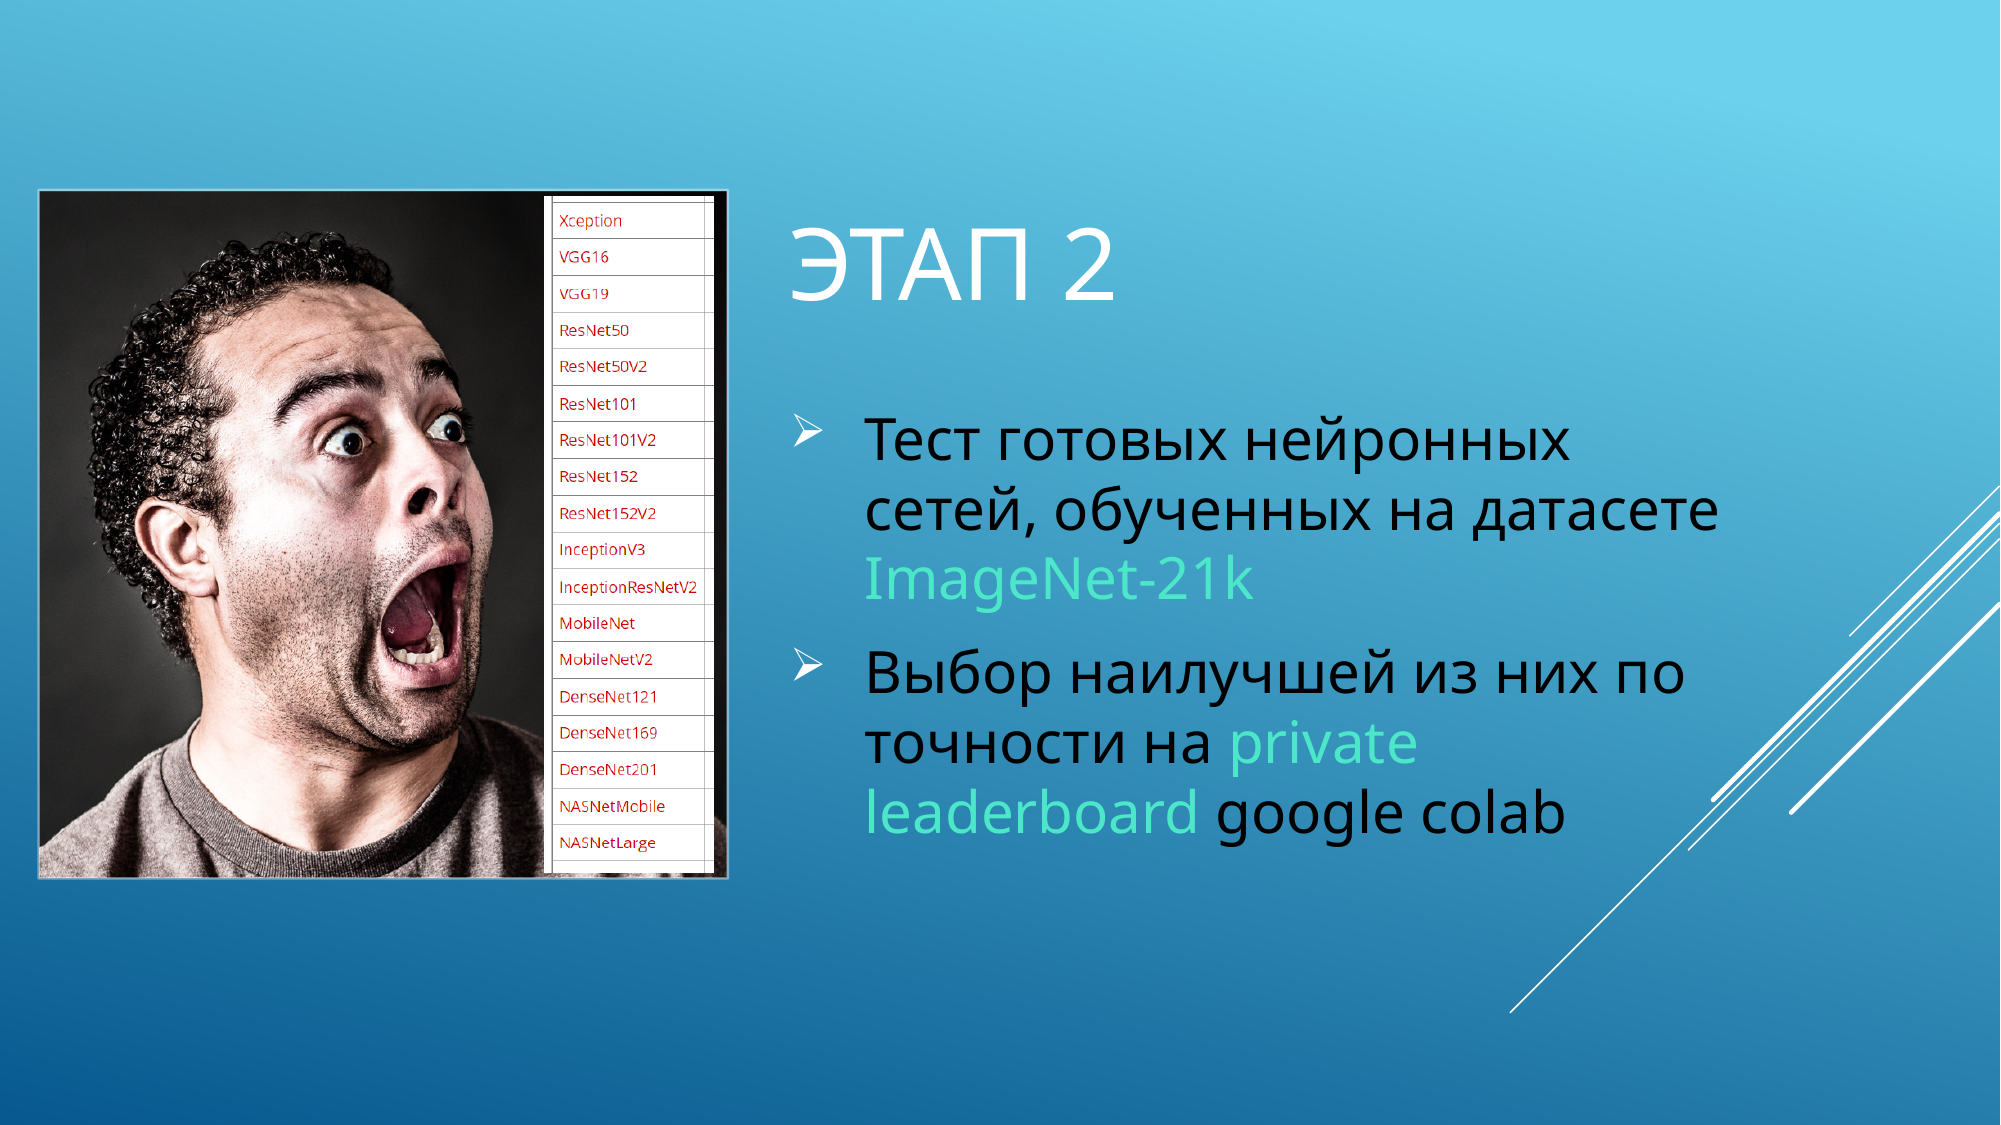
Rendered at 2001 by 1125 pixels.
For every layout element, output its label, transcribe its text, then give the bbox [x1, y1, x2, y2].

title Этап 2 [774, 140, 1917, 328]
list Тест готовых нейронных сетей, обученныx на датасете ImageNet-21k Выбор наилучшей из них по точности на private leaderboard google colab [774, 394, 1763, 916]
picture [39, 191, 727, 878]
